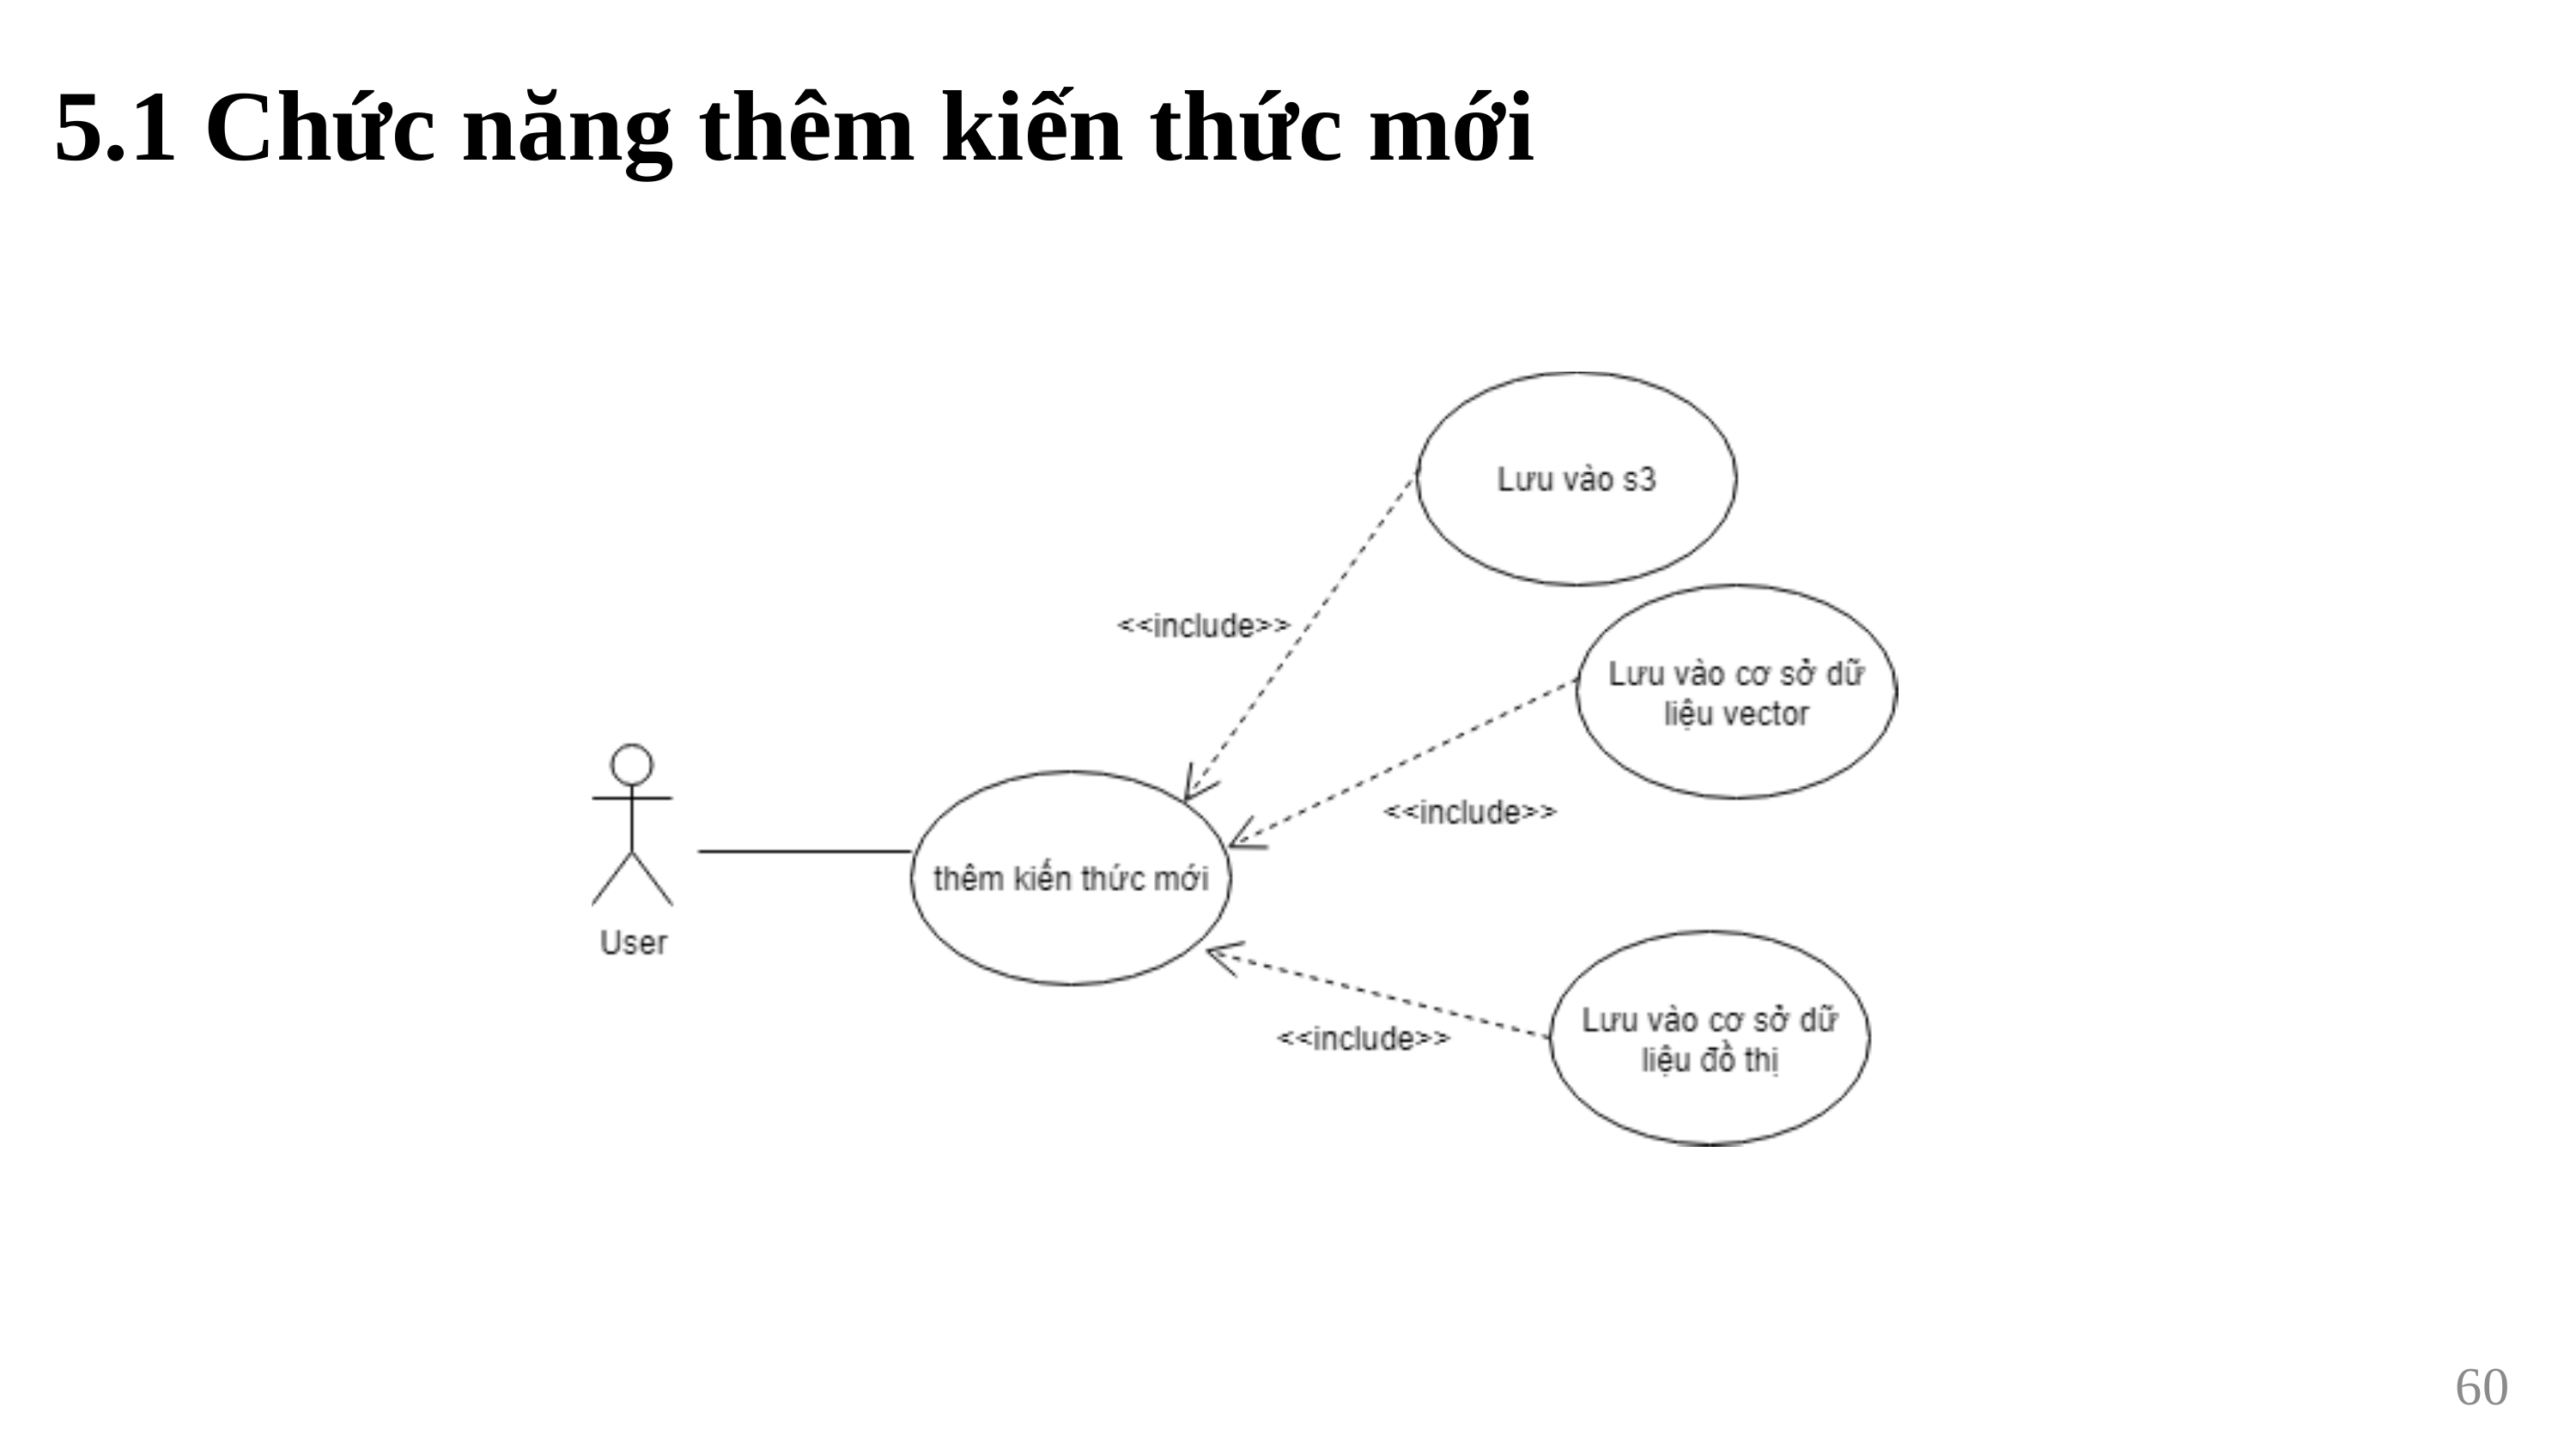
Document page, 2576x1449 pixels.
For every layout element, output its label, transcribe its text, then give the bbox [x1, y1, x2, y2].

slide_number 60 [2221, 1357, 2523, 1410]
text_box 5.1 Chức năng thêm kiến thức mới [53, 0, 2437, 180]
picture [592, 372, 1899, 1147]
